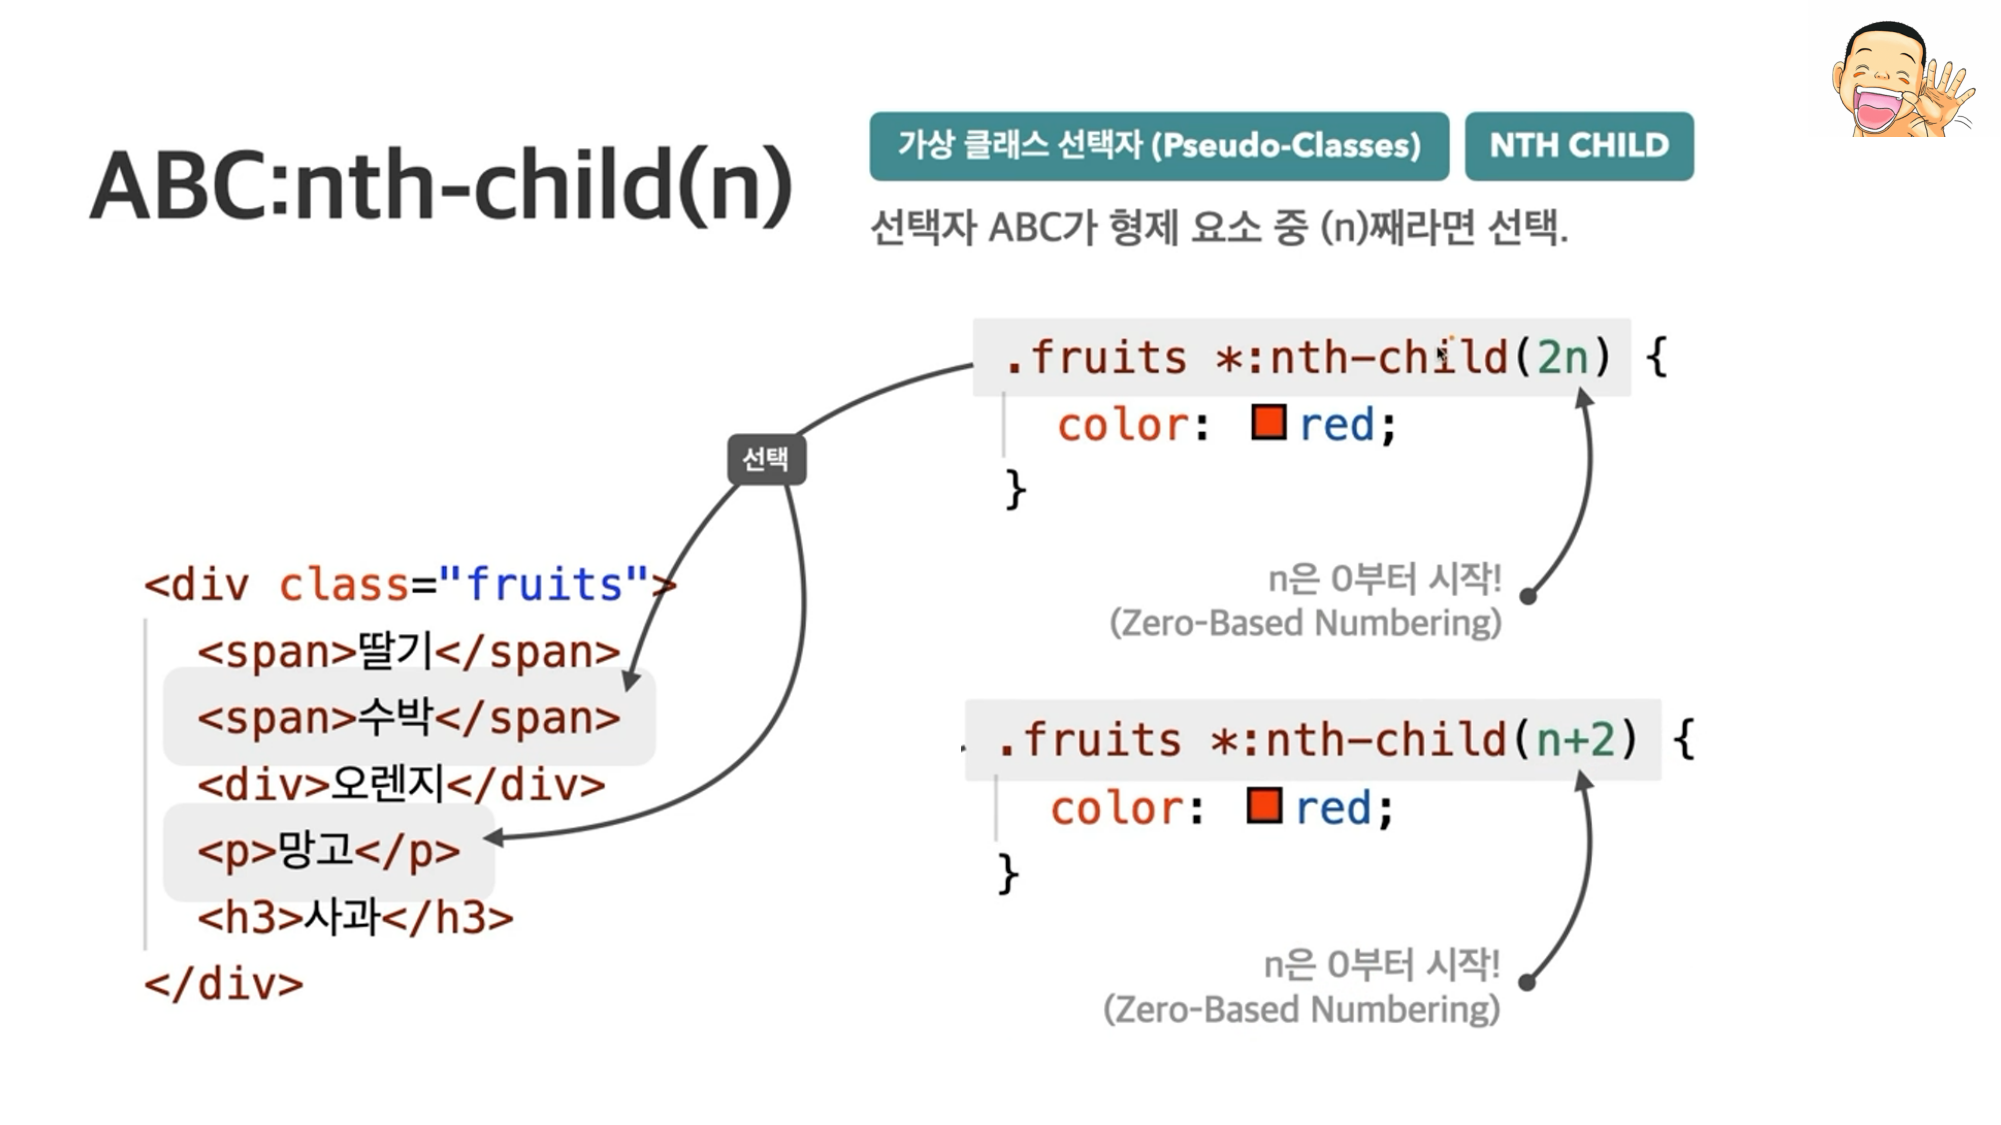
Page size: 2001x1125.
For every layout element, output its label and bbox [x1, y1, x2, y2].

text_box [58, 72, 1810, 1072]
picture [961, 688, 1714, 1044]
picture [1808, 0, 2000, 137]
